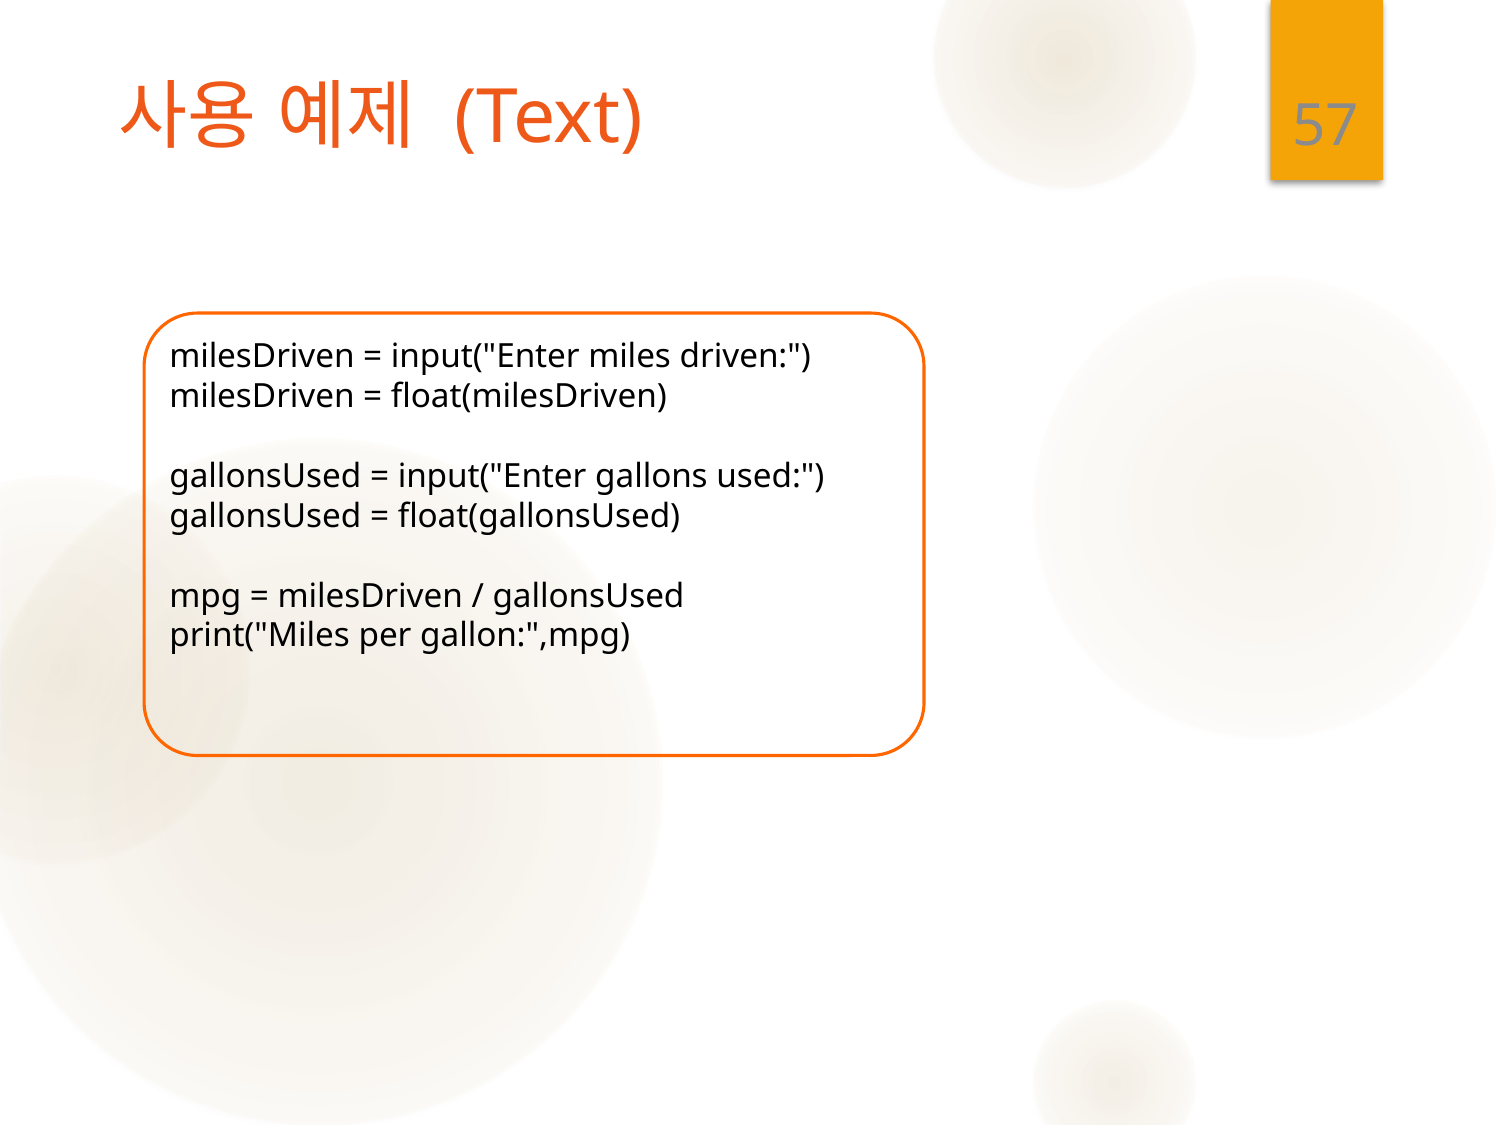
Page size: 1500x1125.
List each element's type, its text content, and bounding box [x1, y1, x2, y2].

slide_number 57 [1273, 48, 1378, 175]
text_box milesDriven = input("Enter miles driven:") milesDriven = float(milesDriven) gallonsUsed = input("Enter gallons used:") gallonsUsed = float(gallonsUsed) mpg = milesDriven / gallonsUsed print("Miles per gallon:",mpg) [154, 326, 1052, 661]
text_box [144, 335, 925, 756]
title 사용 예제 (Text) [103, 59, 1397, 244]
text_box [162, 313, 906, 326]
